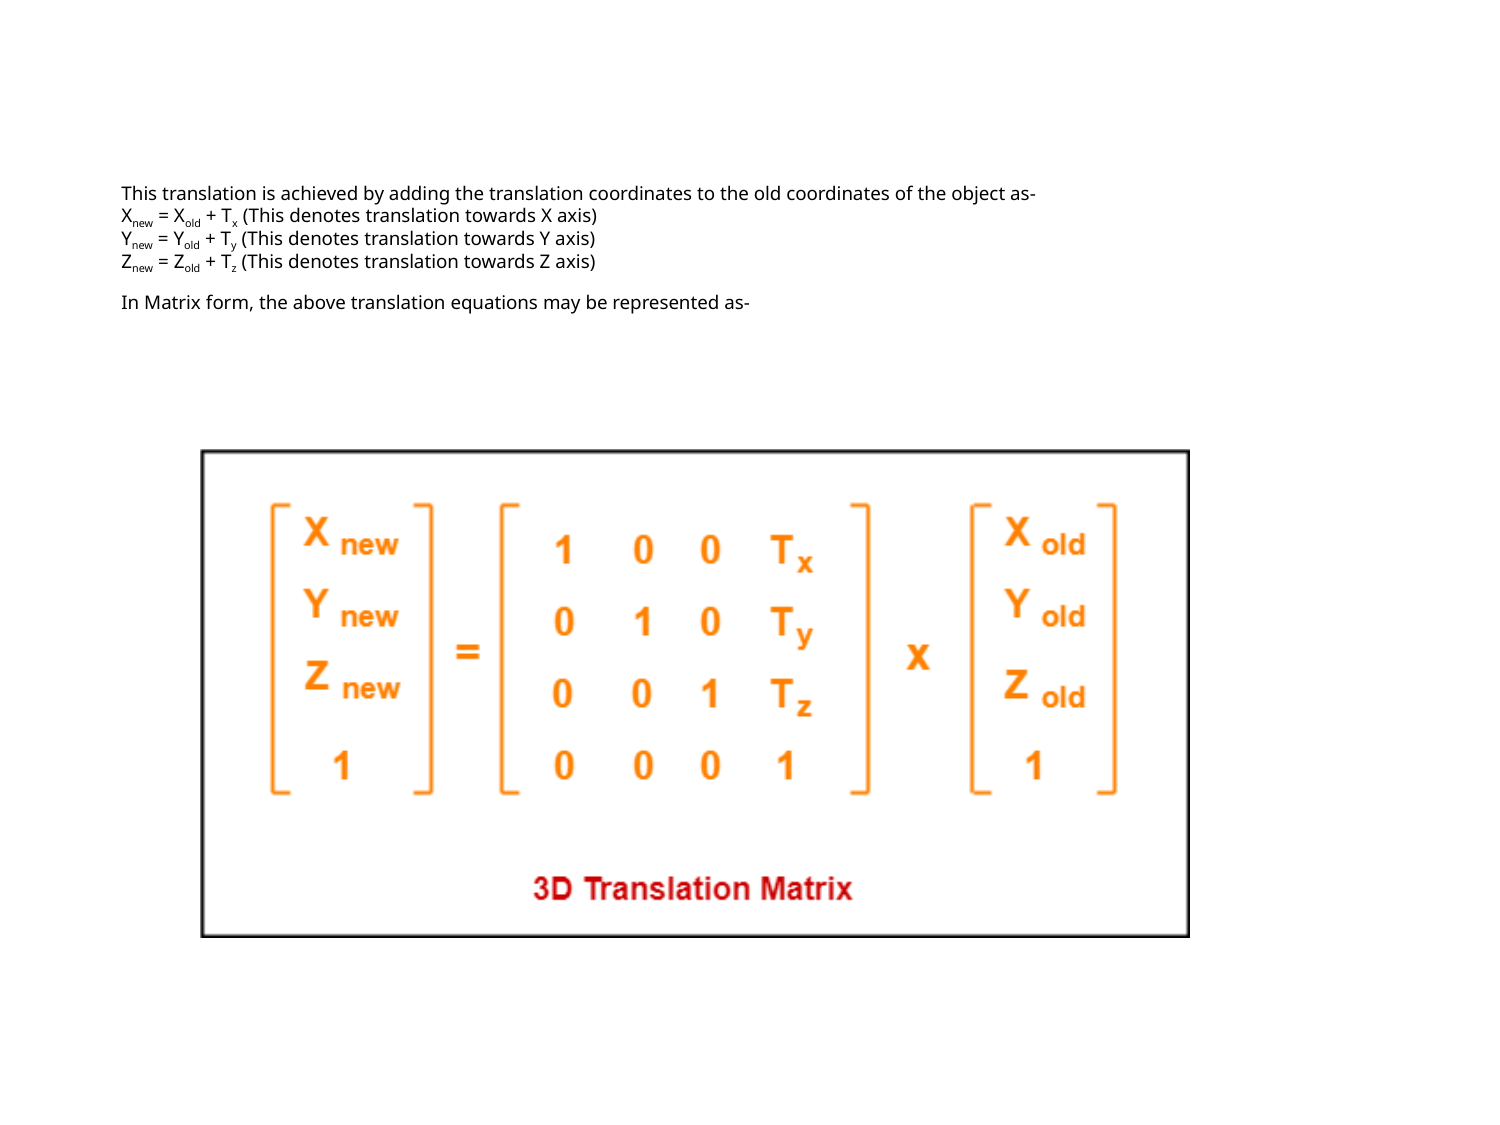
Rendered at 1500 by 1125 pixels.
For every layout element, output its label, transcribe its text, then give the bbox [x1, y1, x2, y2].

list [199, 449, 1189, 938]
title This translation is achieved by adding the translation coordinates to the old coordinates of the object as- Xnew = Xold + Tx (This denotes translation towards X axis) Ynew = Yold + Ty (This denotes translation towards Y axis) Znew = Zold + Tz (This denotes translation towards Z axis) In Matrix form, the above translation equations may be represented as- [106, 174, 1401, 393]
